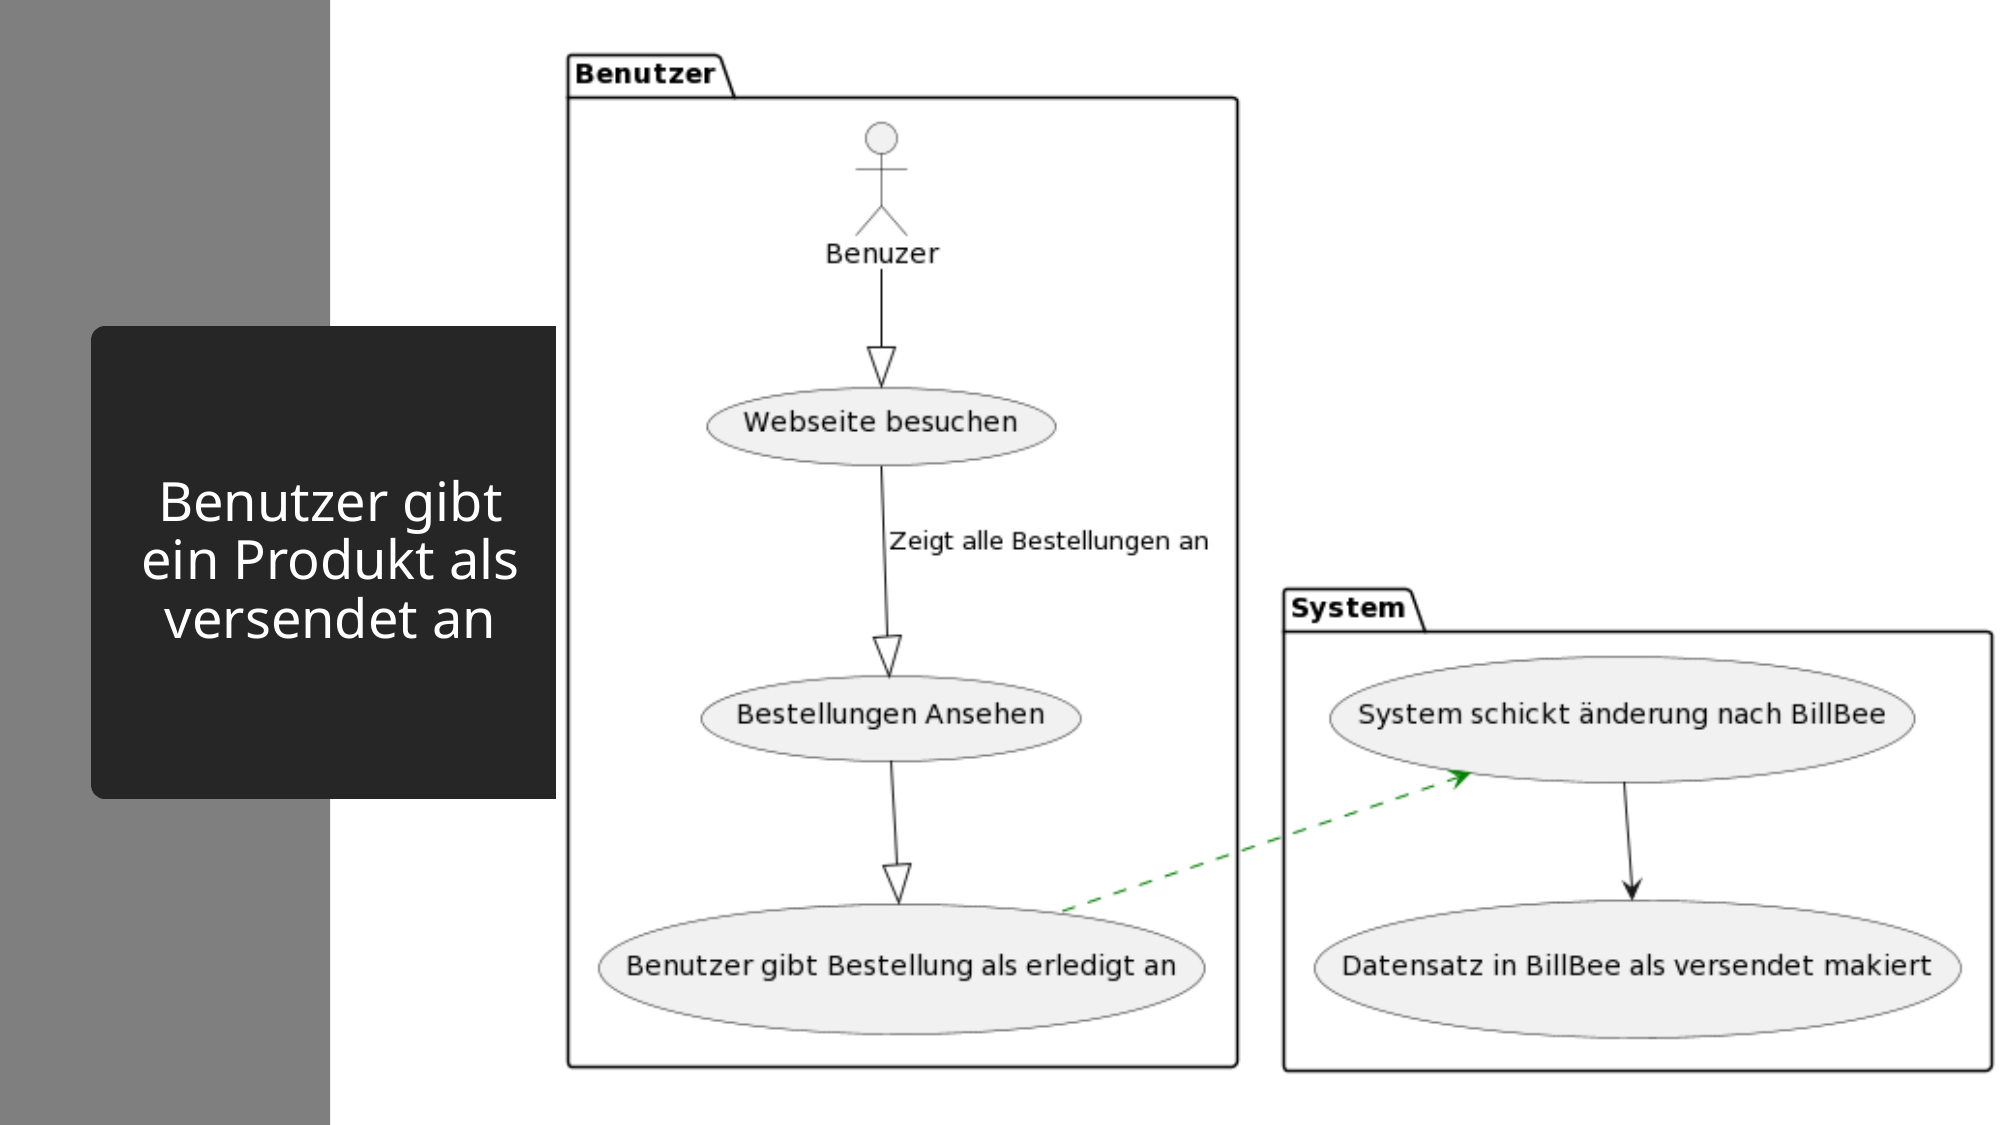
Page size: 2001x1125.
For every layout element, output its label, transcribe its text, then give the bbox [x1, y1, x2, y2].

picture [556, 43, 2000, 1082]
text_box [331, 0, 2000, 340]
text_box [0, 0, 331, 1125]
text_box [331, 785, 2000, 1125]
title Benutzer gibt ein Produkt als versendet an [105, 340, 556, 785]
